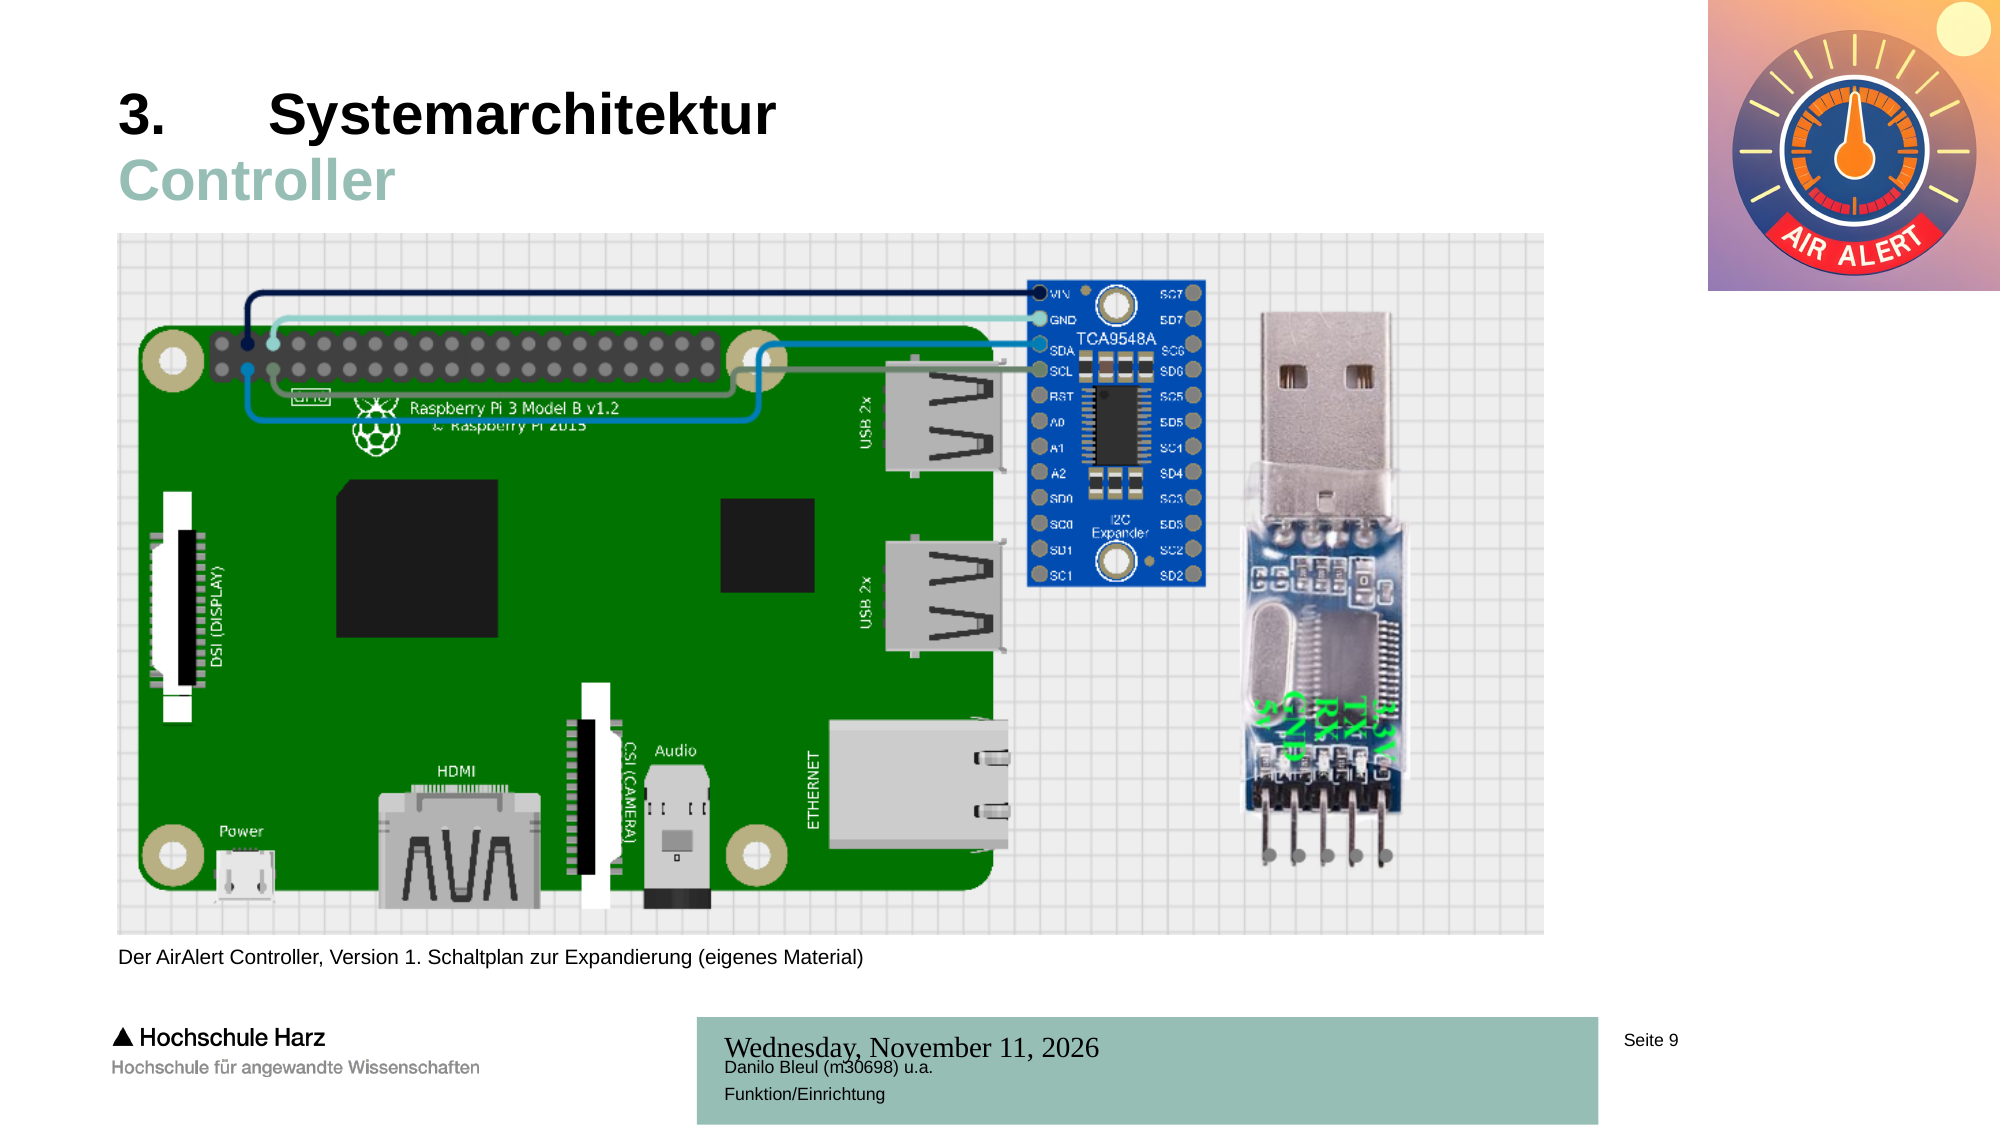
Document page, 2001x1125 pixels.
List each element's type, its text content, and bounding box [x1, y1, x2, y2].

title 3. Systemarchitektur Controller [118, 80, 1703, 238]
footer Danilo Bleul (m30698) u.a. [724, 1055, 1575, 1079]
picture [1708, 0, 2000, 292]
picture [117, 233, 1544, 935]
slide_number [724, 1028, 1575, 1053]
list Der AirAlert Controller, Version 1. Schaltplan zur Expandierung (eigenes Material) [118, 935, 1874, 988]
